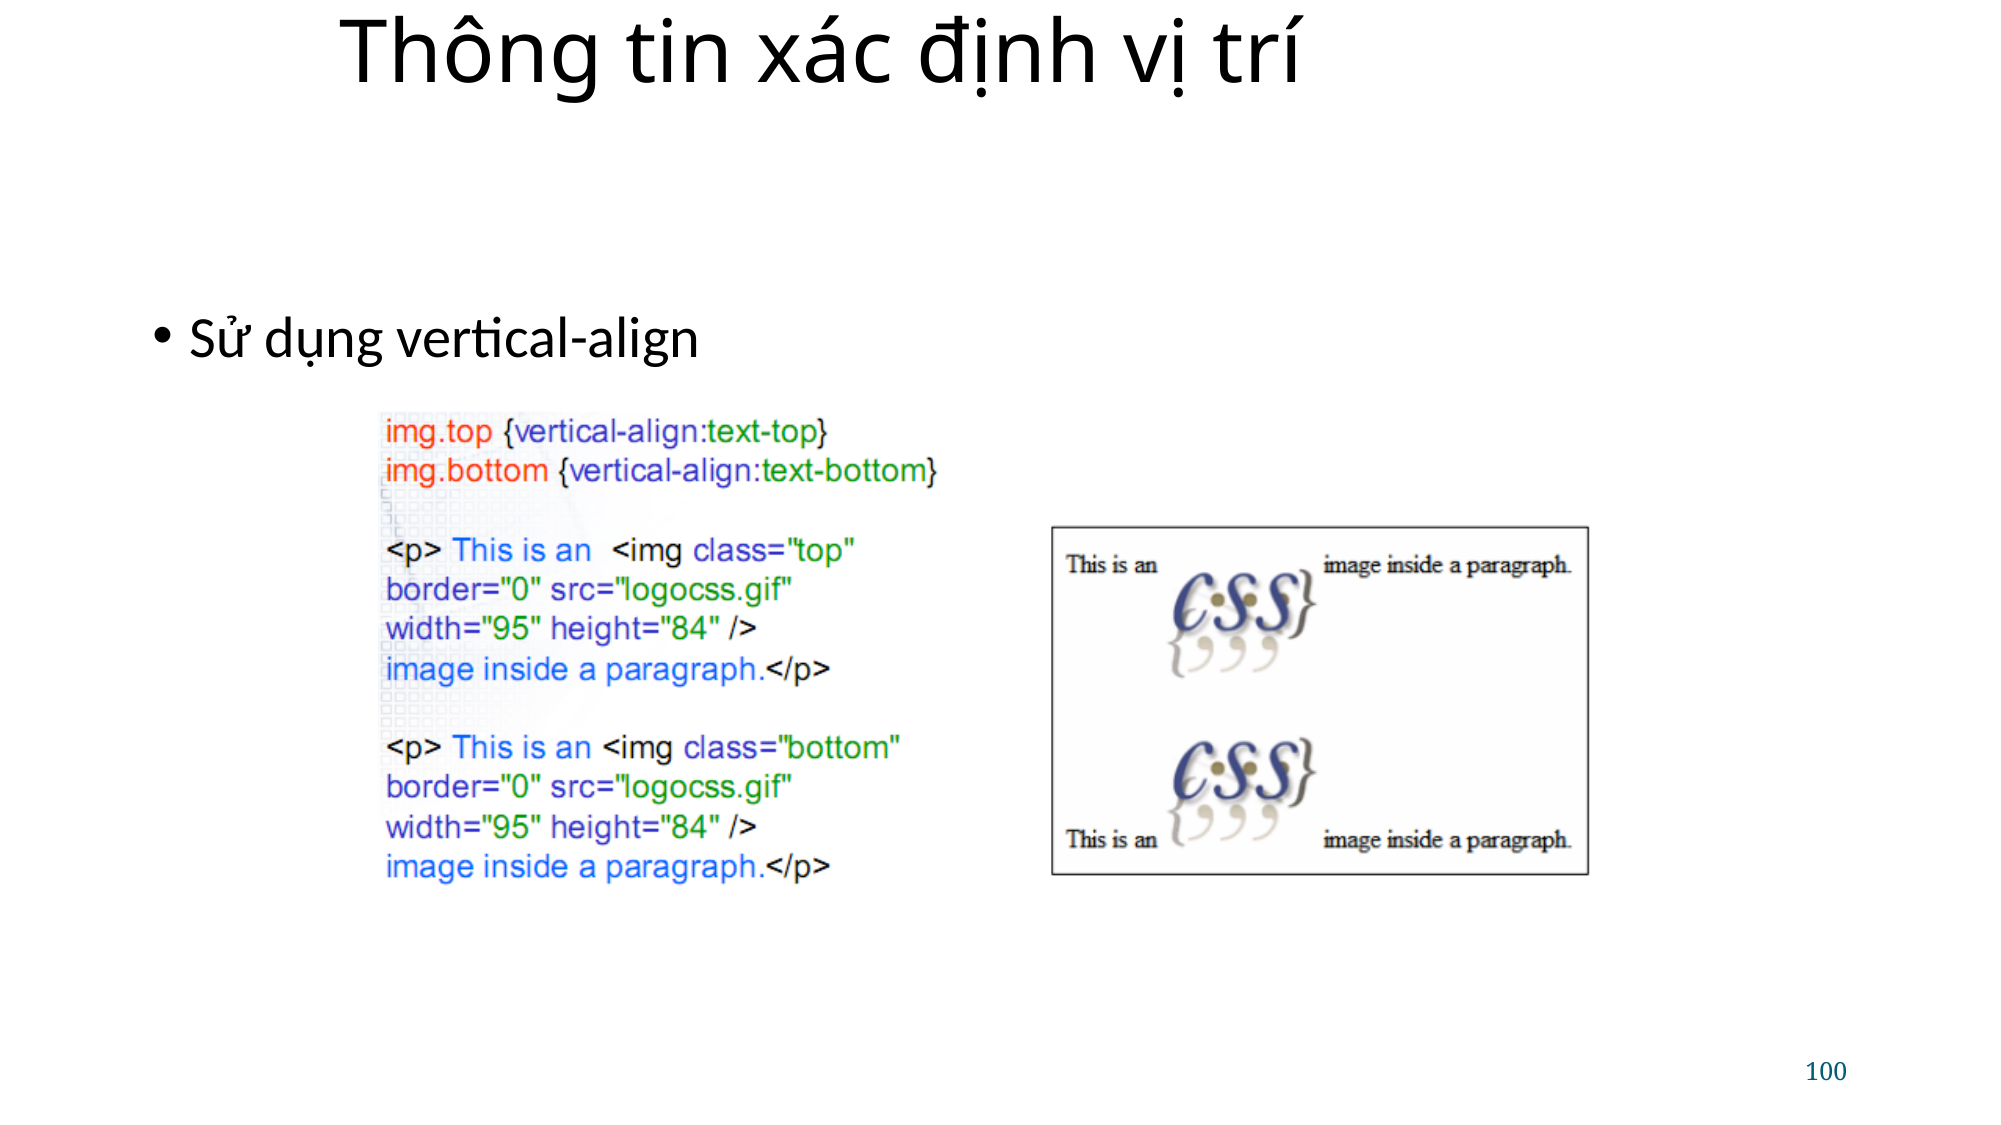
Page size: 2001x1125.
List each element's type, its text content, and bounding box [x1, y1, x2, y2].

title Thông tin xác định vị trí [324, 0, 1713, 110]
slide_number 100 [1412, 1042, 1863, 1103]
list Sử dụng vertical-align [137, 299, 1863, 1014]
picture [378, 411, 947, 901]
picture [1049, 524, 1594, 885]
